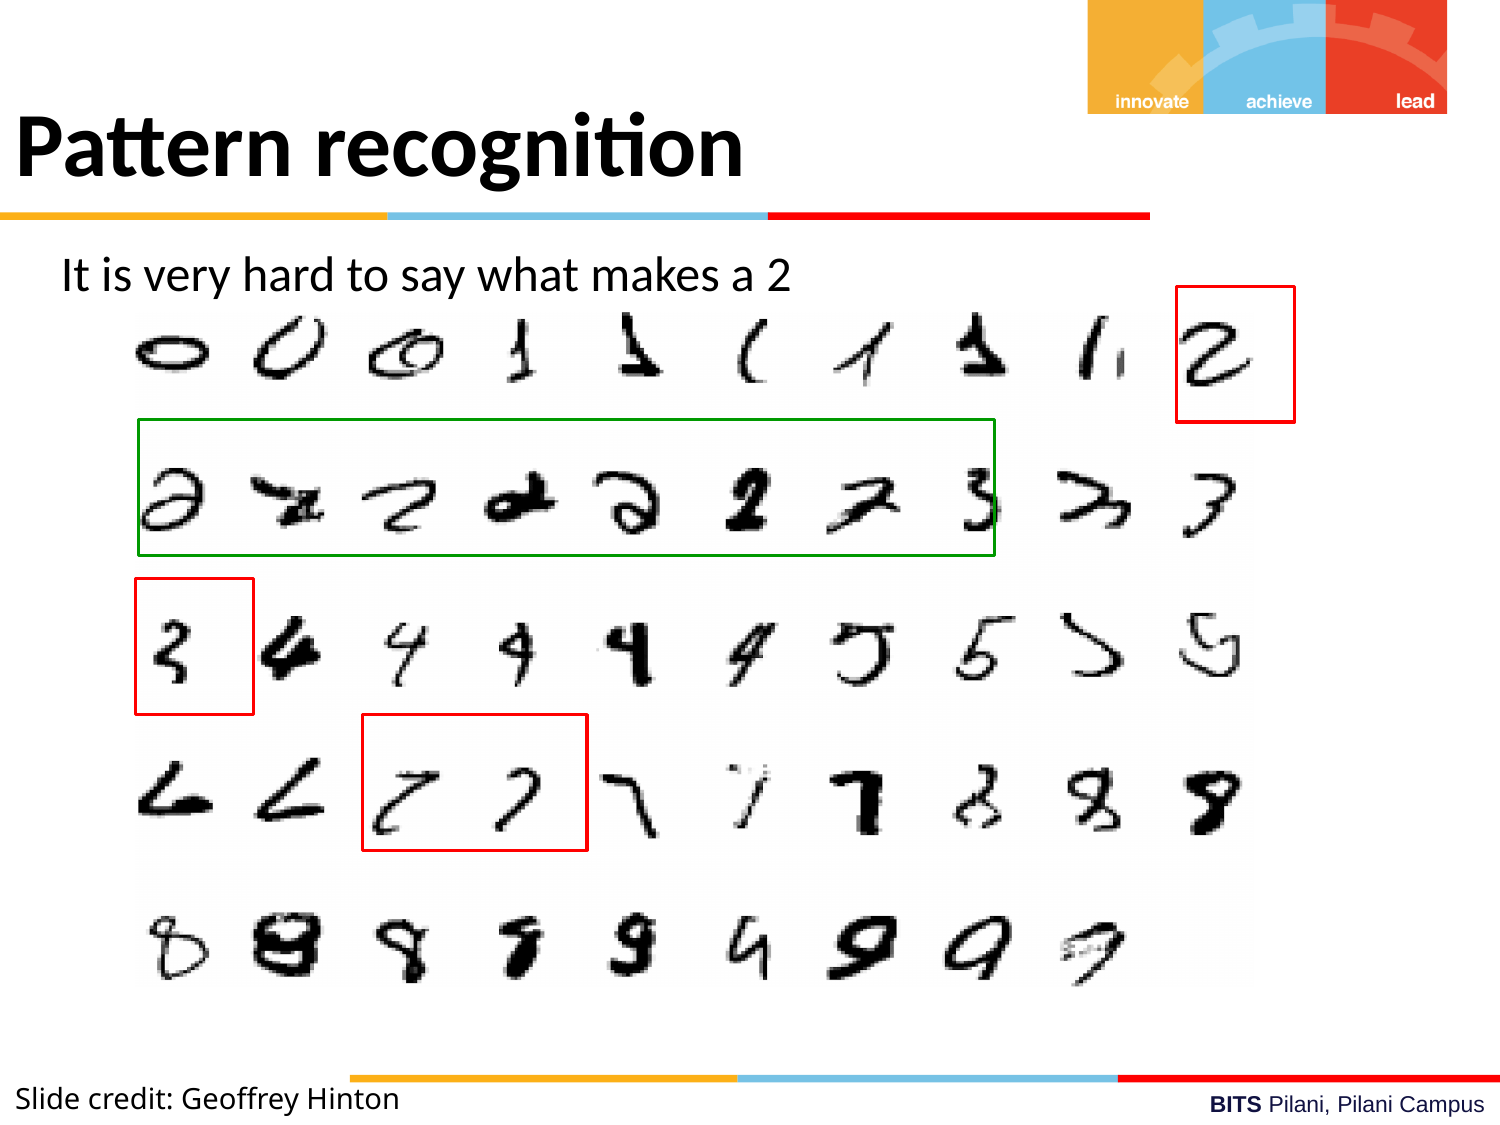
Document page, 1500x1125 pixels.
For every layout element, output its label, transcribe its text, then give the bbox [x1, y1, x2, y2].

text_box [135, 578, 254, 715]
text_box Pattern recognition [0, 70, 1500, 209]
text_box [1176, 286, 1295, 422]
text_box [135, 312, 1254, 987]
picture [1087, 0, 1448, 70]
text_box [138, 419, 995, 556]
text_box Slide credit: Geoffrey Hinton [12, 1077, 443, 1117]
text_box [362, 714, 587, 851]
title It is very hard to say what makes a 2 [58, 231, 1175, 287]
